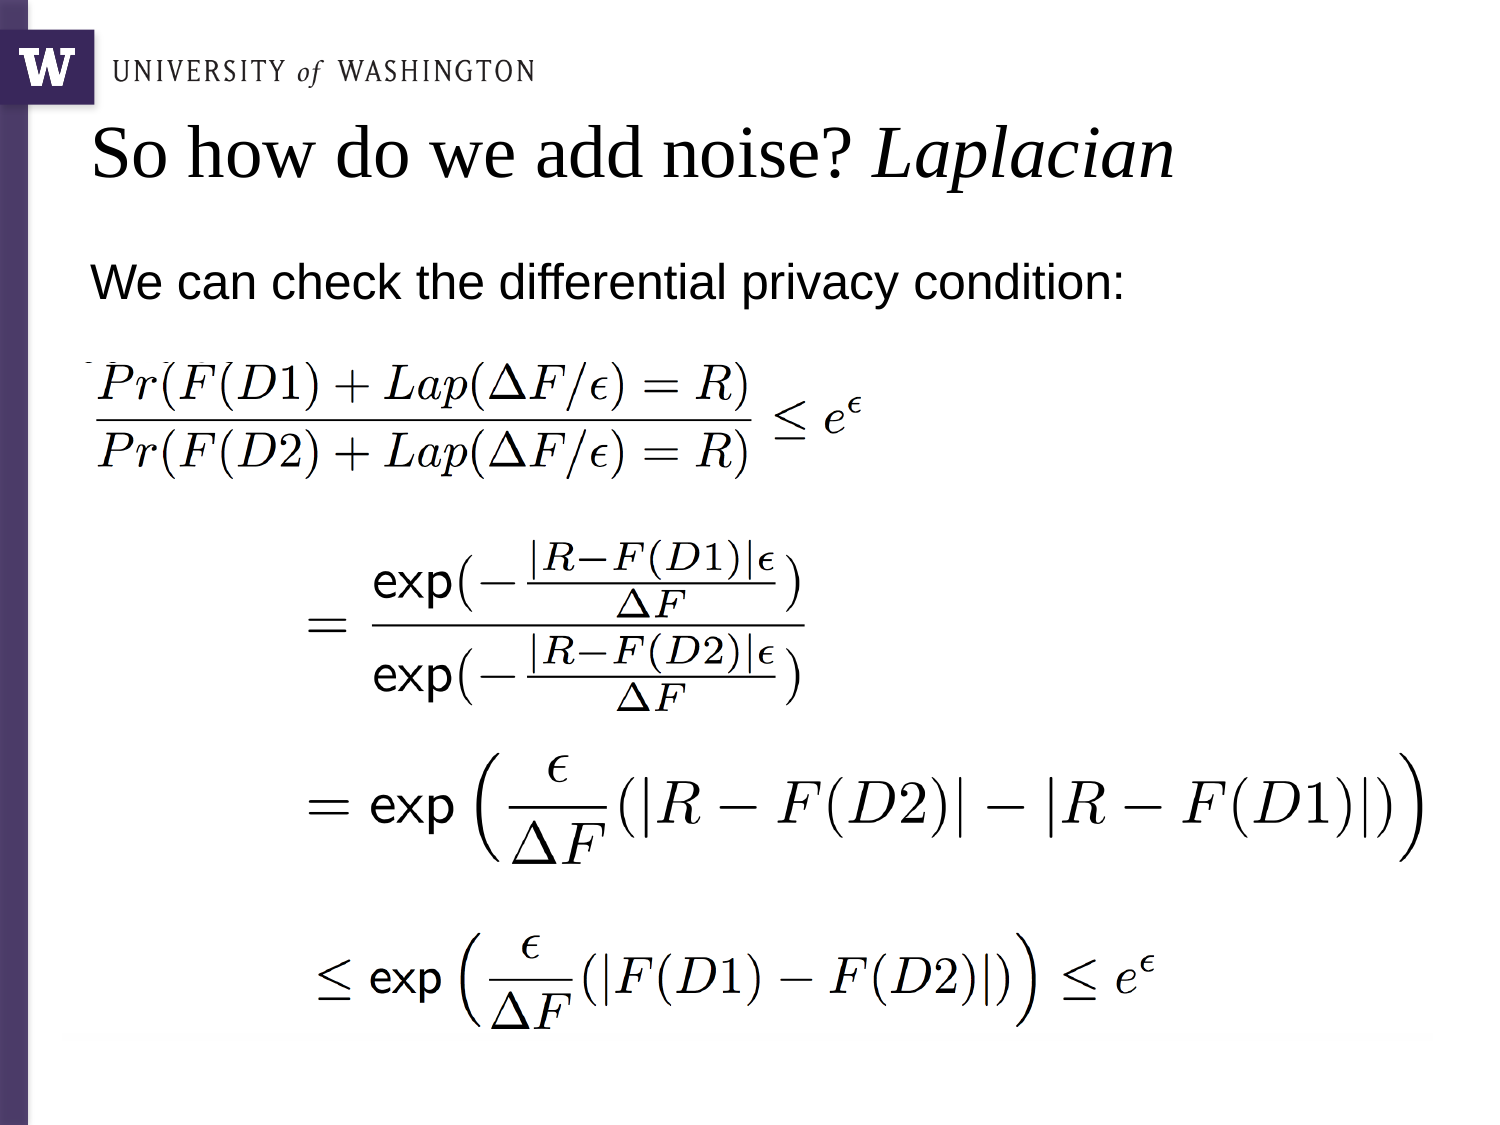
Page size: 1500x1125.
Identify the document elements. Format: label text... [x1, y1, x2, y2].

title So how do we add noise? Laplacian [87, 51, 1413, 242]
picture [62, 362, 1434, 1041]
text_box We can check the differential privacy condition: [87, 245, 1300, 310]
picture [19, 48, 75, 86]
